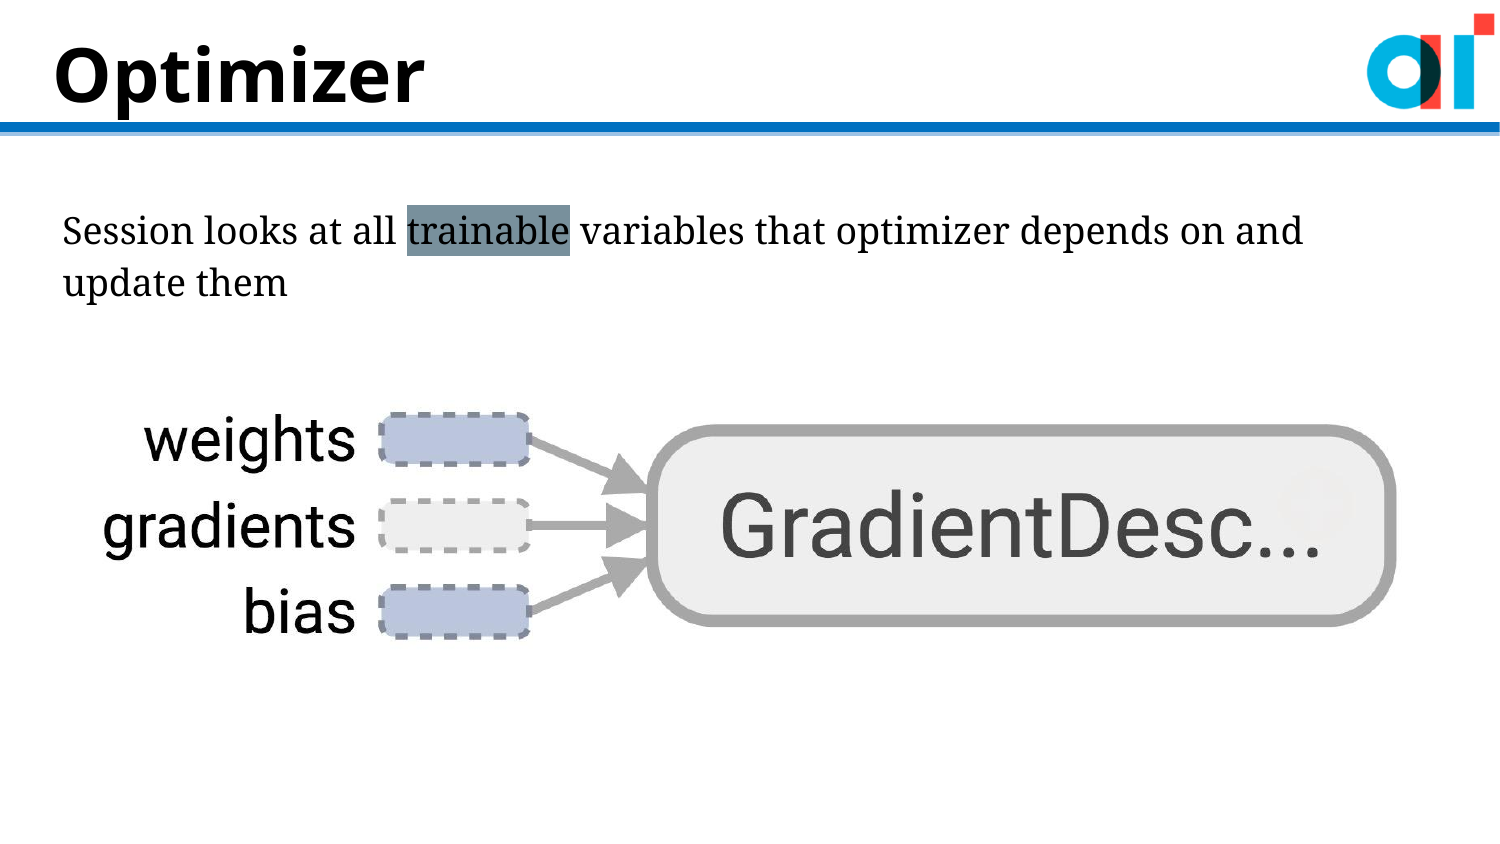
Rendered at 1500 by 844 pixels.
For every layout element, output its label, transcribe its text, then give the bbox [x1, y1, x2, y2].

title Optimizer [41, 21, 1439, 125]
list Session looks at all trainable variables that optimizer depends on and update them [51, 189, 1449, 750]
picture [1355, 0, 1500, 121]
picture [89, 400, 1411, 651]
